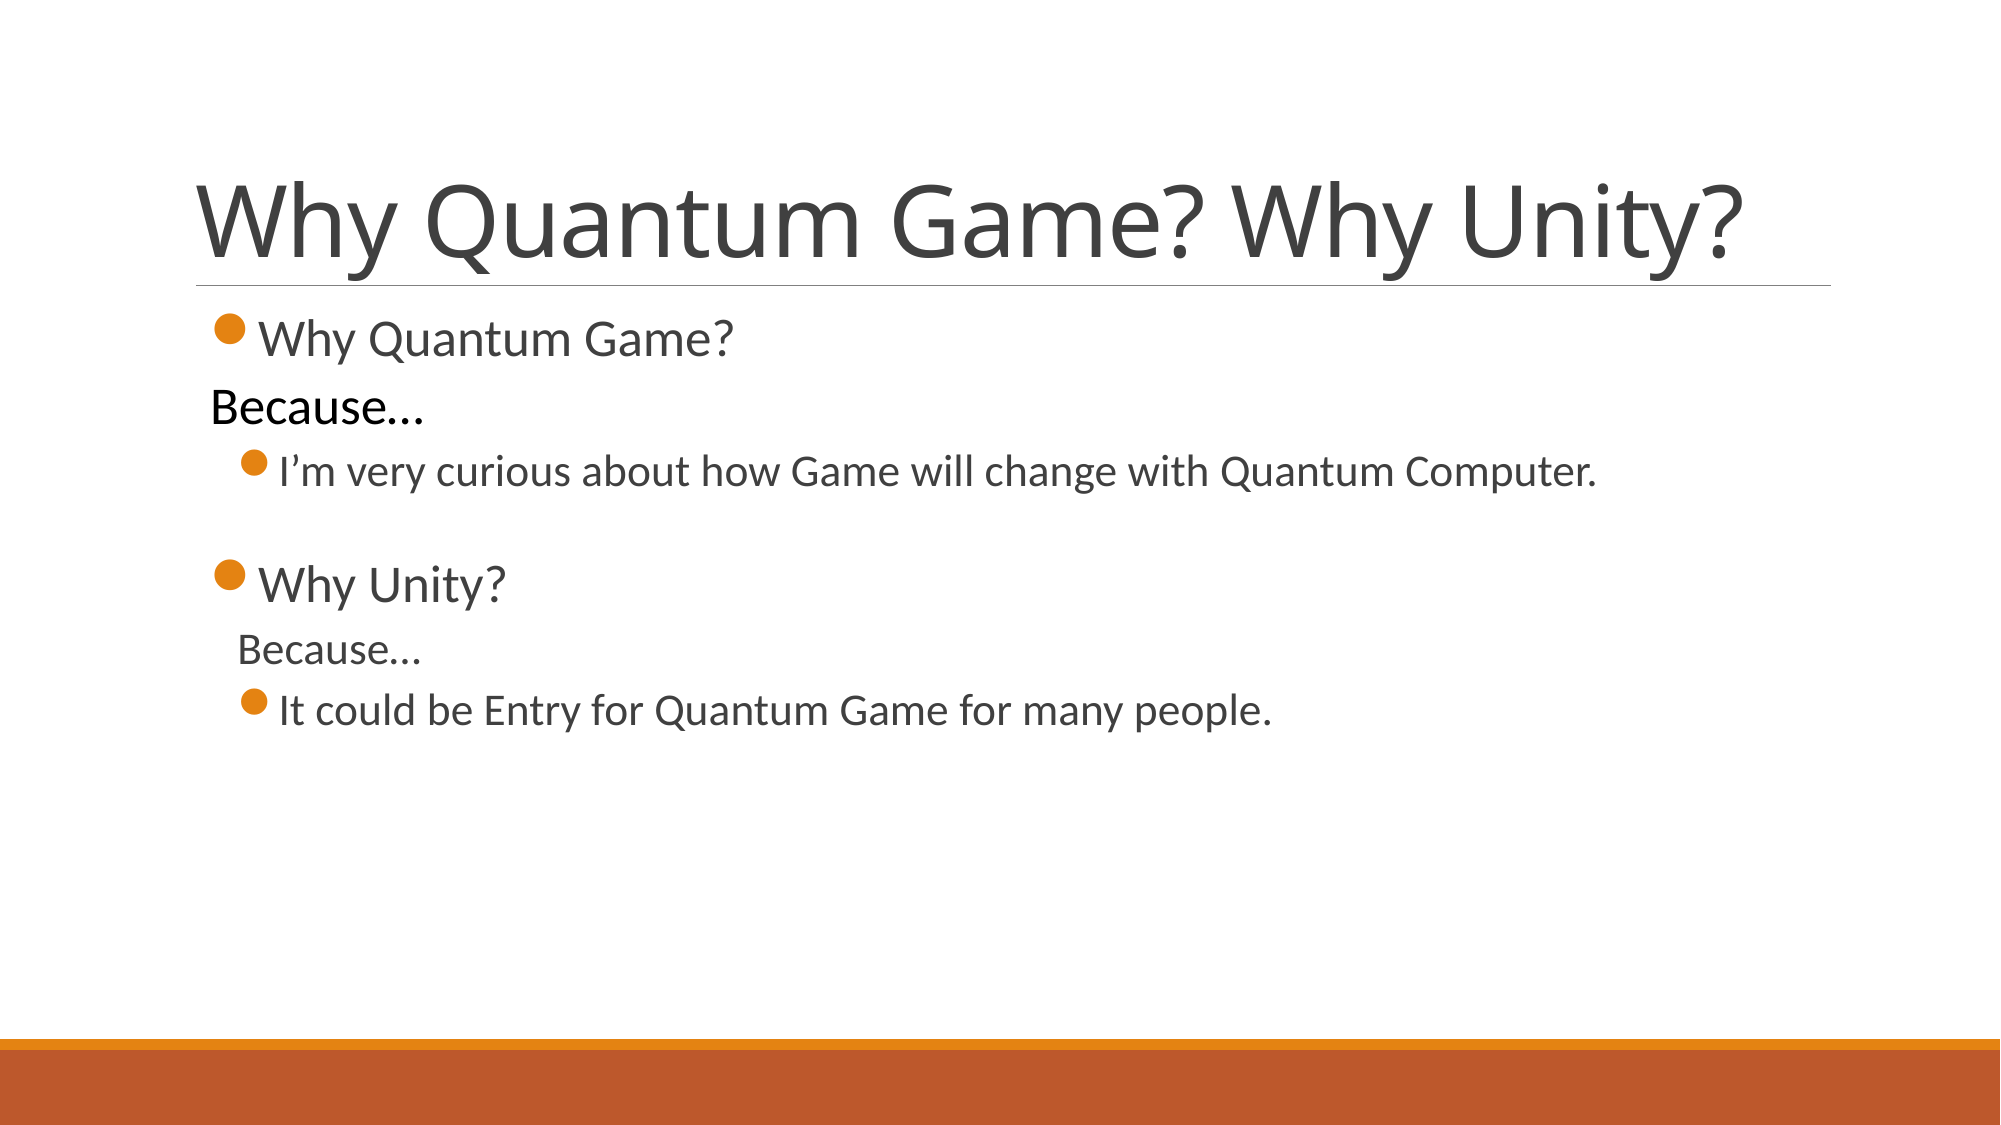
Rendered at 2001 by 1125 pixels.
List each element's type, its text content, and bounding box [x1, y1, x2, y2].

title Why Quantum Game? Why Unity? [180, 47, 1830, 285]
list Why Quantum Game? Because… I’m very curious about how Game will change with Quantum Computer. Why Unity? Because… It could be Entry for Quantum Game for many people. [180, 302, 1830, 963]
